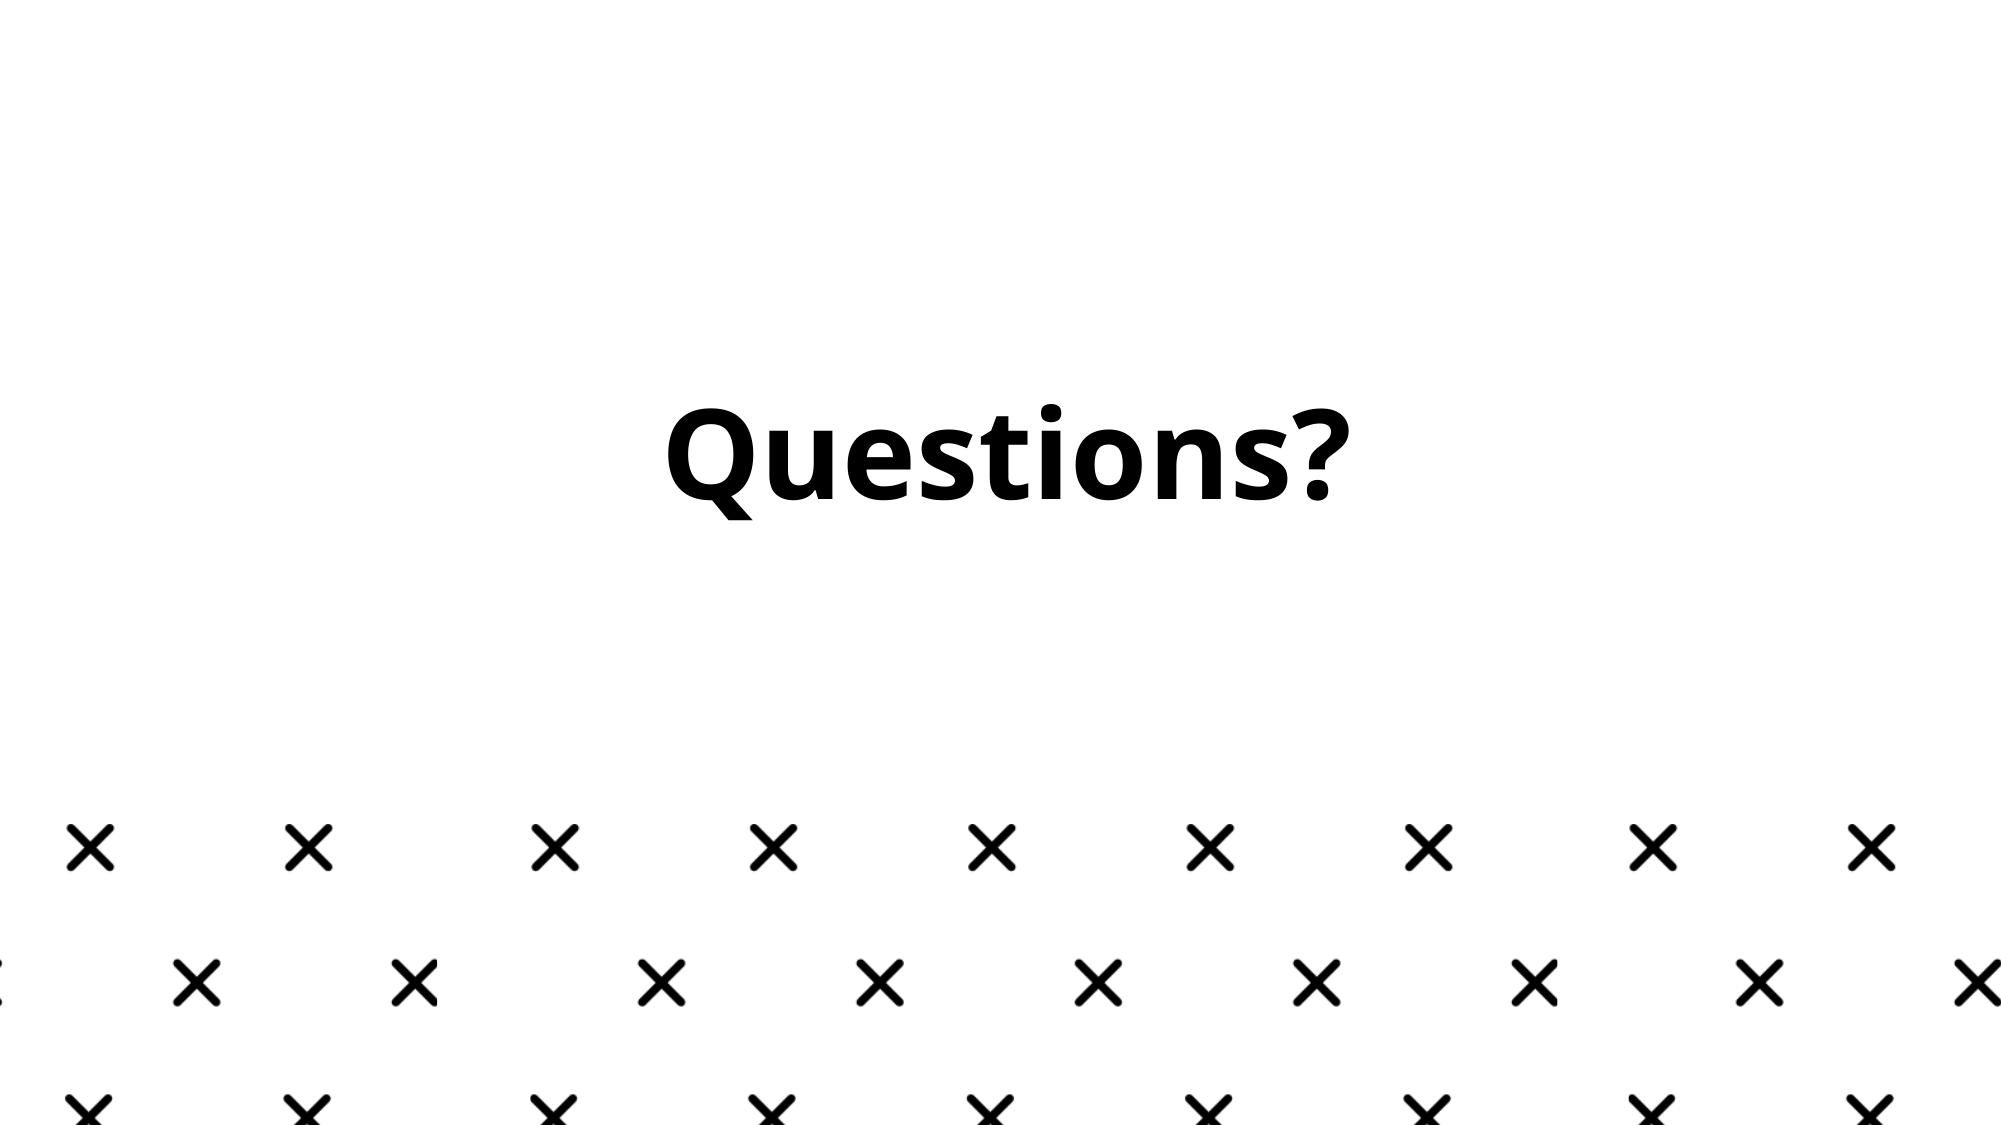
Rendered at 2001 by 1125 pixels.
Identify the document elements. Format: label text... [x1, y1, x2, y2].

text_box Questions? [632, 367, 1383, 732]
picture [0, 824, 438, 1125]
picture [530, 824, 1558, 1125]
picture [1628, 824, 2000, 1125]
